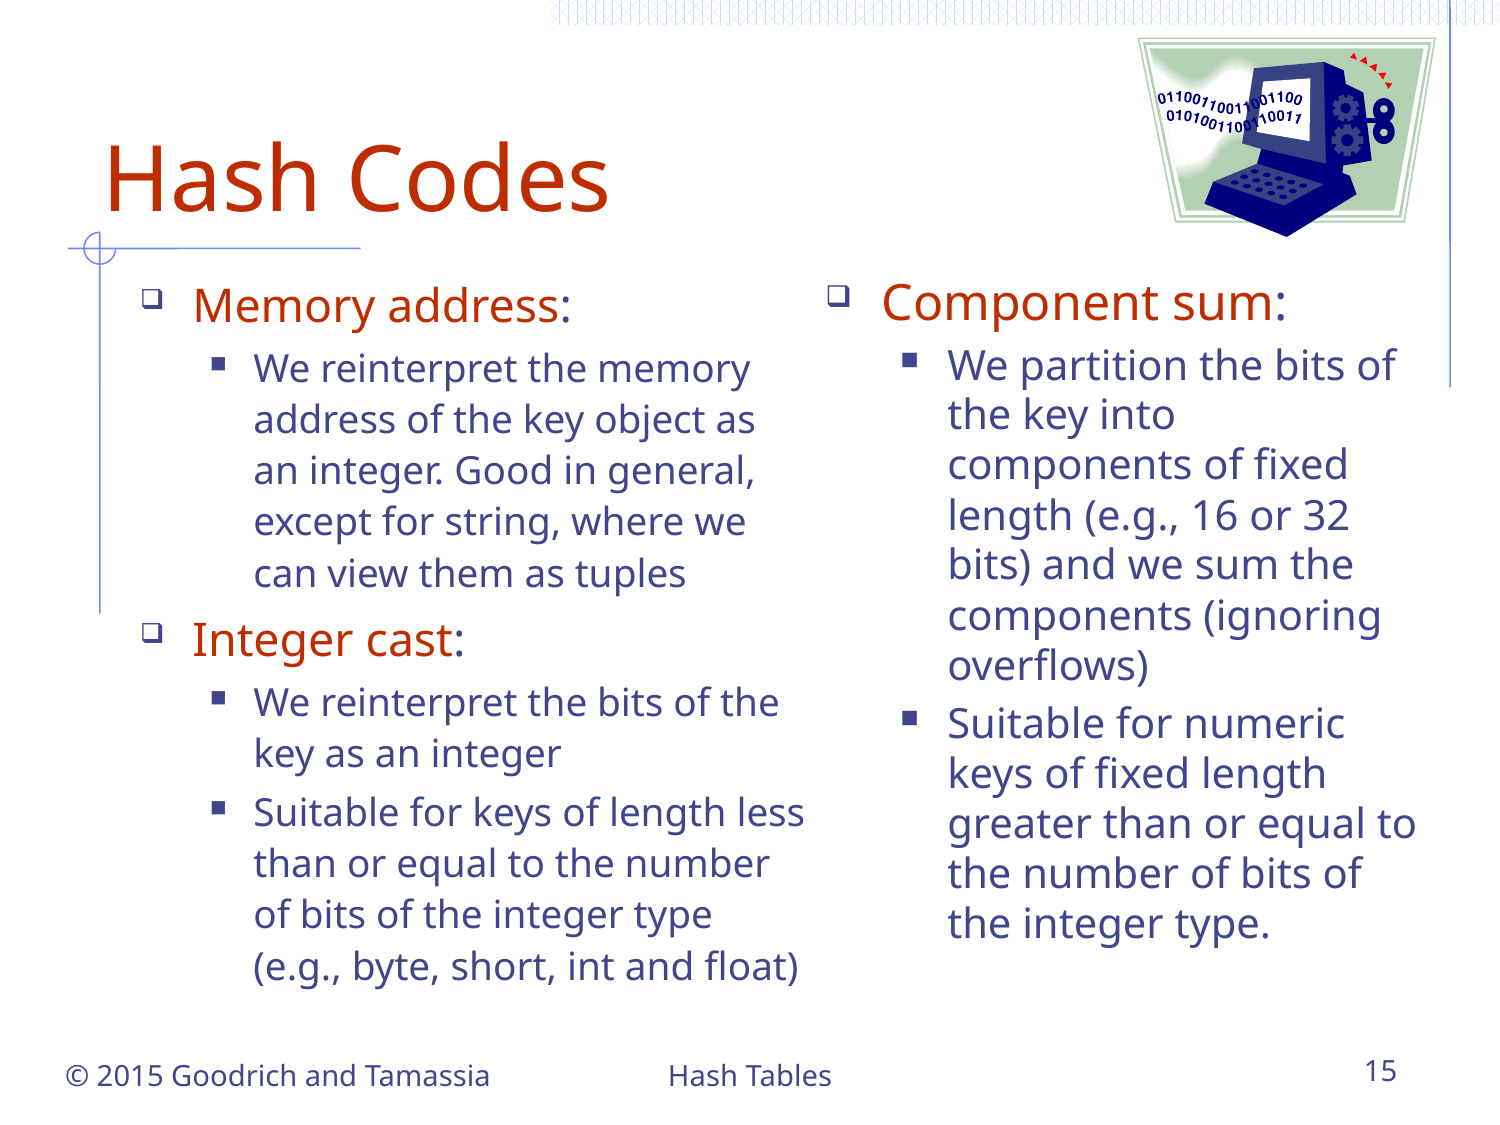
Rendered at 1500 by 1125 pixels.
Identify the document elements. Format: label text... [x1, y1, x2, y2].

footer Hash Tables [676, 1038, 988, 1101]
slide_number 15 [1074, 1038, 1413, 1101]
list Memory address: We reinterpret the memory address of the key object as an integer. Good in general, except for string, where we can view them as tuples Integer cast: We reinterpret the bits of the key as an integer Suitable for keys of length less than or equal to the number of bits of the integer type (e.g., byte, short, int and float) [125, 262, 825, 1050]
slide_number © 2015 Goodrich and Tamassia [49, 1024, 676, 1101]
list Component sum: We partition the bits of the key into components of fixed length (e.g., 16 or 32 bits) and we sum the components (ignoring overflows) Suitable for numeric keys of fixed length greater than or equal to the number of bits of the integer type. [810, 262, 1438, 1038]
title Hash Codes [87, 50, 1132, 238]
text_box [1137, 37, 1437, 238]
